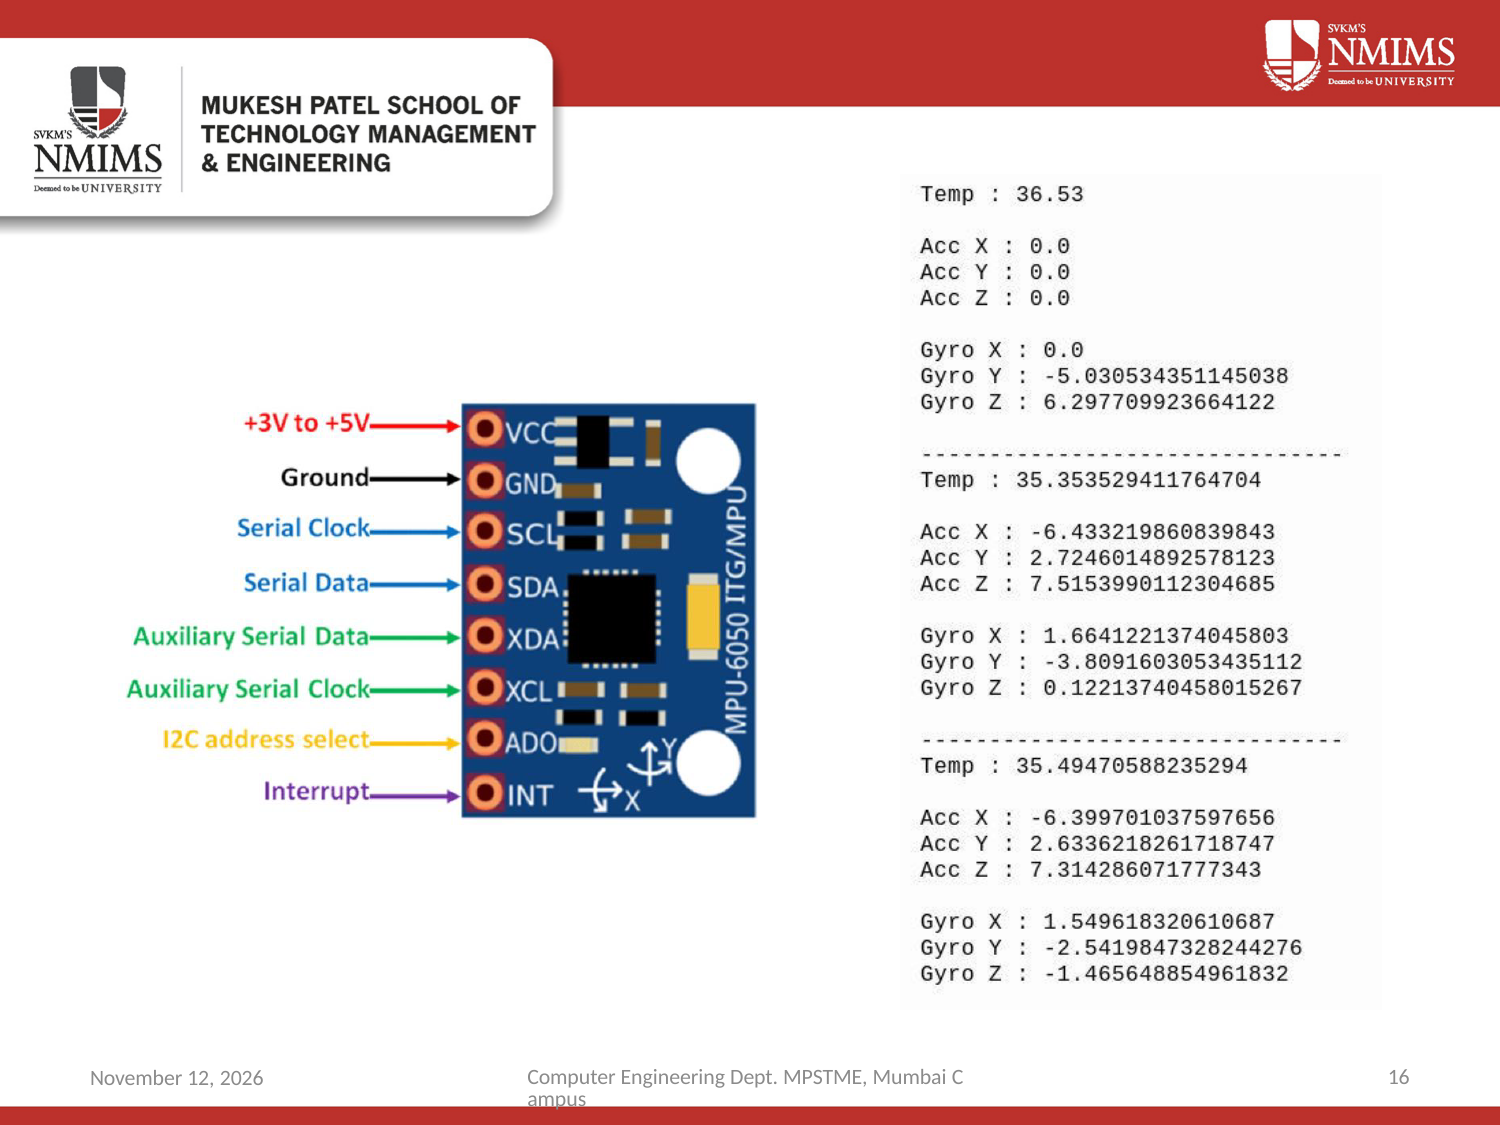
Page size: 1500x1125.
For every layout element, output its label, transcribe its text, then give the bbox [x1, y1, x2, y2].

slide_number 16 [1074, 1045, 1425, 1106]
picture [0, 0, 1500, 1125]
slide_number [75, 1046, 425, 1107]
footer Computer Engineering Dept. MPSTME, Mumbai Campus [512, 1045, 988, 1106]
